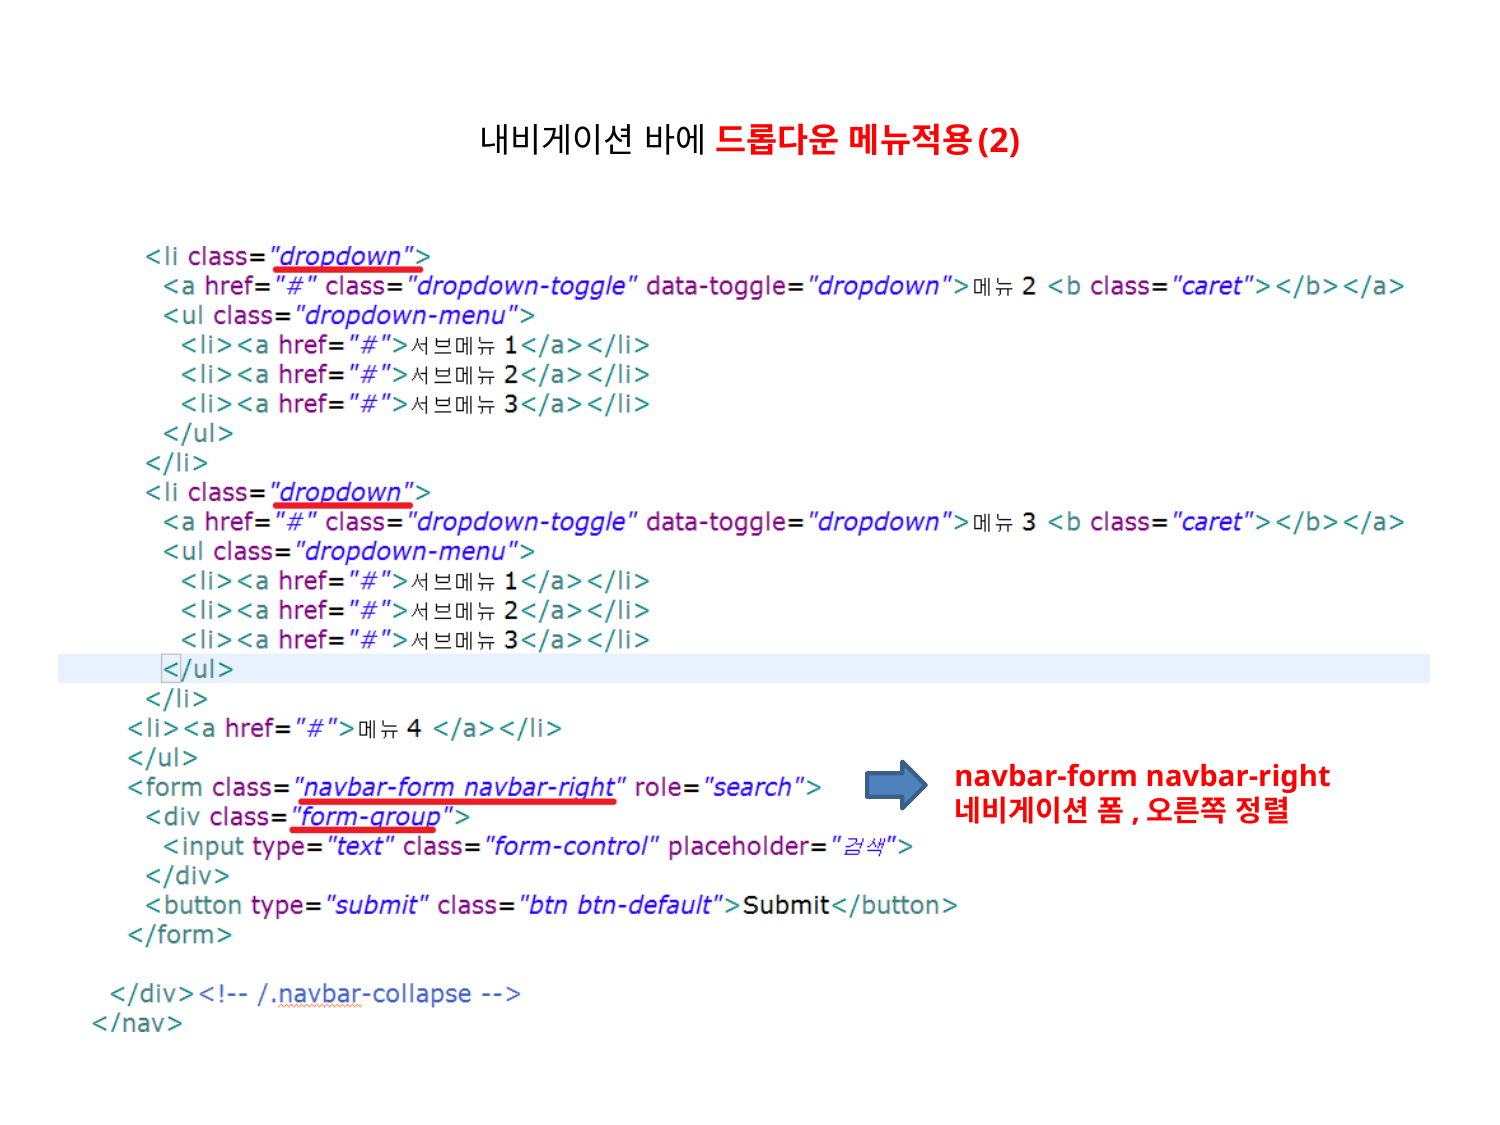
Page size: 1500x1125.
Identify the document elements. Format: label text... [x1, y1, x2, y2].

picture [58, 245, 1430, 1032]
title 내비게이션 바에 드롭다운 메뉴적용(2) [75, 45, 1425, 233]
